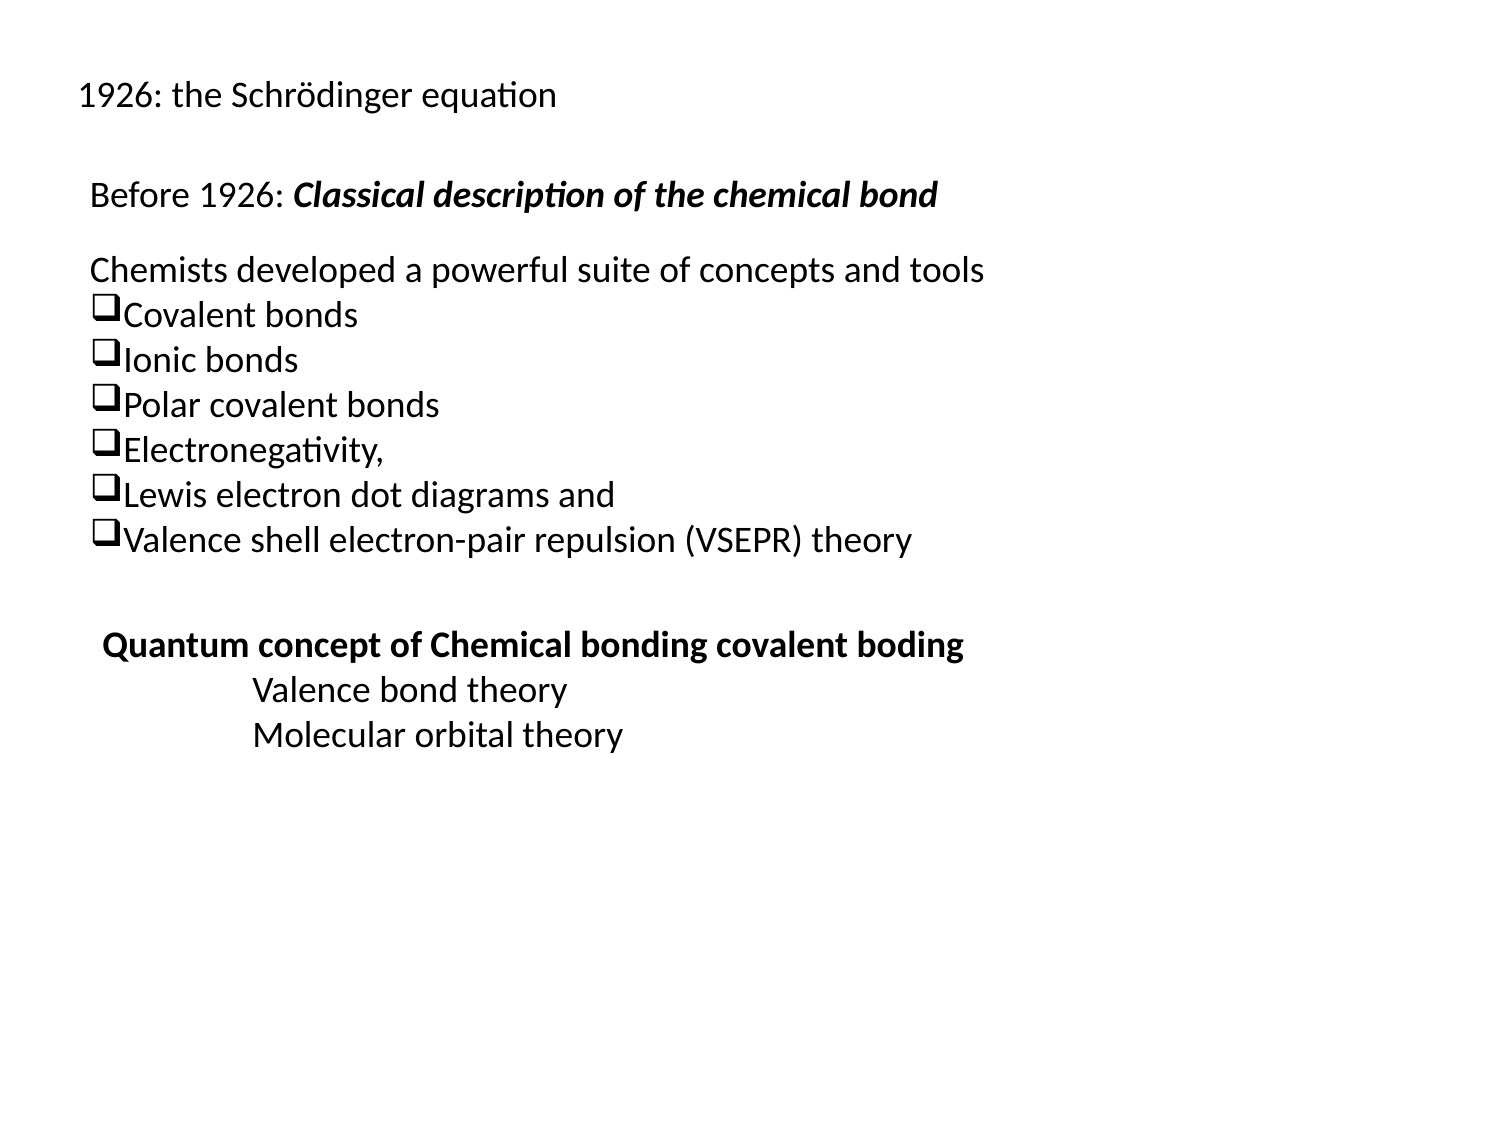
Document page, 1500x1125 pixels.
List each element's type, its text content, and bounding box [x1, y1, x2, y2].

text_box Chemists developed a powerful suite of concepts and tools Covalent bonds Ionic bonds Polar covalent bonds Electronegativity, Lewis electron dot diagrams and Valence shell electron-pair repulsion (VSEPR) theory [74, 237, 1425, 568]
text_box Before 1926: Classical description of the chemical bond [75, 162, 1025, 223]
text_box 1926: the Schrödinger equation [62, 62, 613, 123]
text_box Quantum concept of Chemical bonding covalent boding Valence bond theory Molecular orbital theory [87, 612, 1150, 763]
